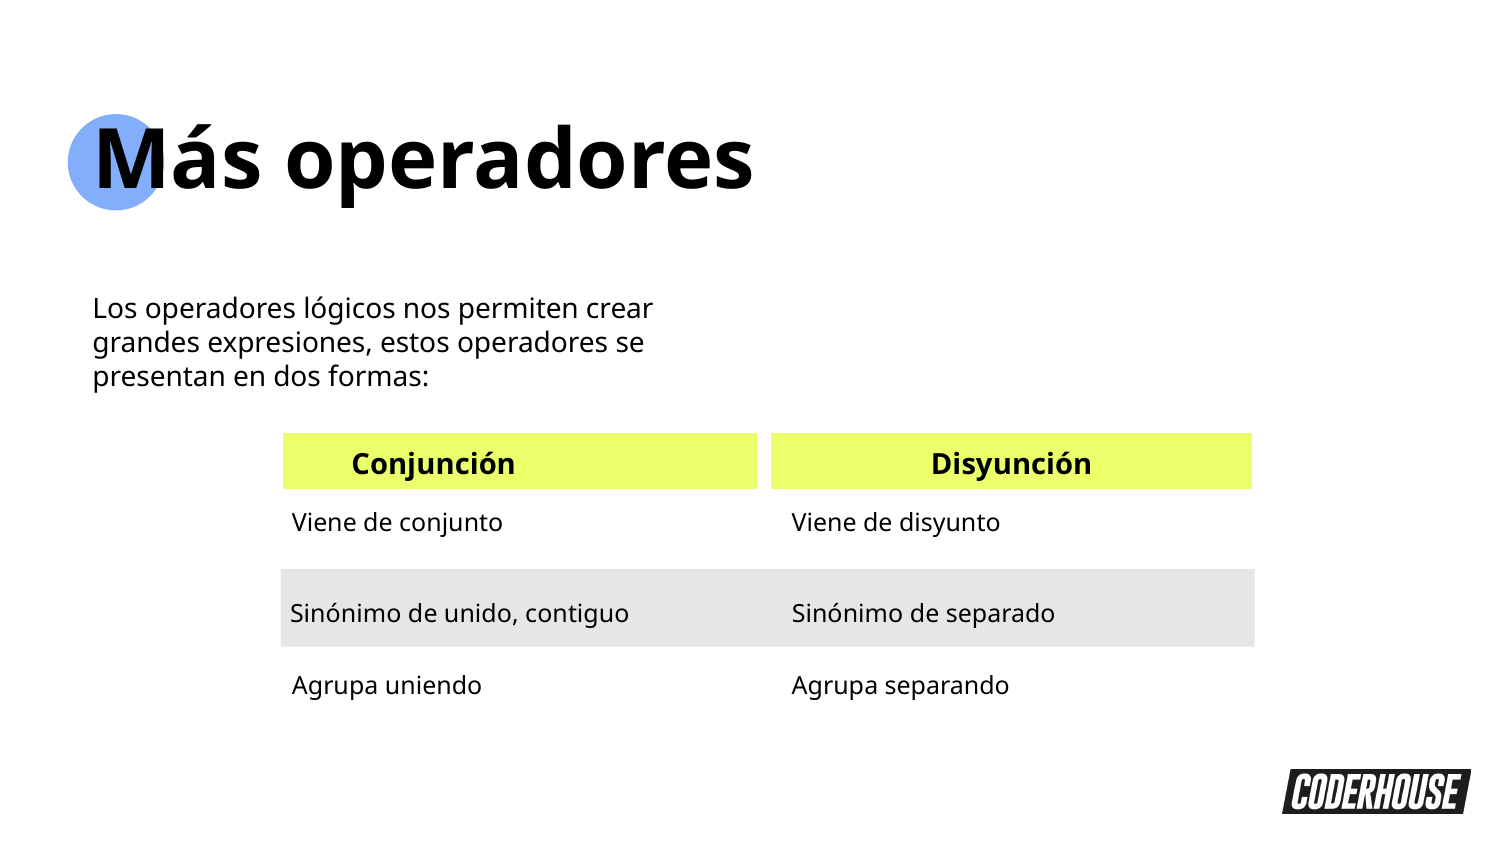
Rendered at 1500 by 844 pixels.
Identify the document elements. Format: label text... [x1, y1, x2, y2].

text_box Sinónimo de separado [776, 578, 1248, 648]
text_box [280, 569, 1255, 647]
text_box Viene de disyunto [776, 487, 1094, 557]
text_box Disyunción [768, 430, 1255, 492]
text_box Agrupa uniendo [276, 649, 594, 720]
text_box Viene de conjunto [276, 487, 594, 557]
text_box Conjunción [280, 430, 760, 492]
text_box Agrupa separando [776, 649, 1094, 720]
text_box Los operadores lógicos nos permiten crear grandes expresiones, estos operadores se presentan en dos formas: [77, 275, 707, 441]
text_box [67, 133, 77, 191]
text_box Sinónimo de unido, contiguo [275, 578, 714, 648]
picture [1281, 769, 1471, 814]
text_box Más operadores [77, 101, 1414, 222]
